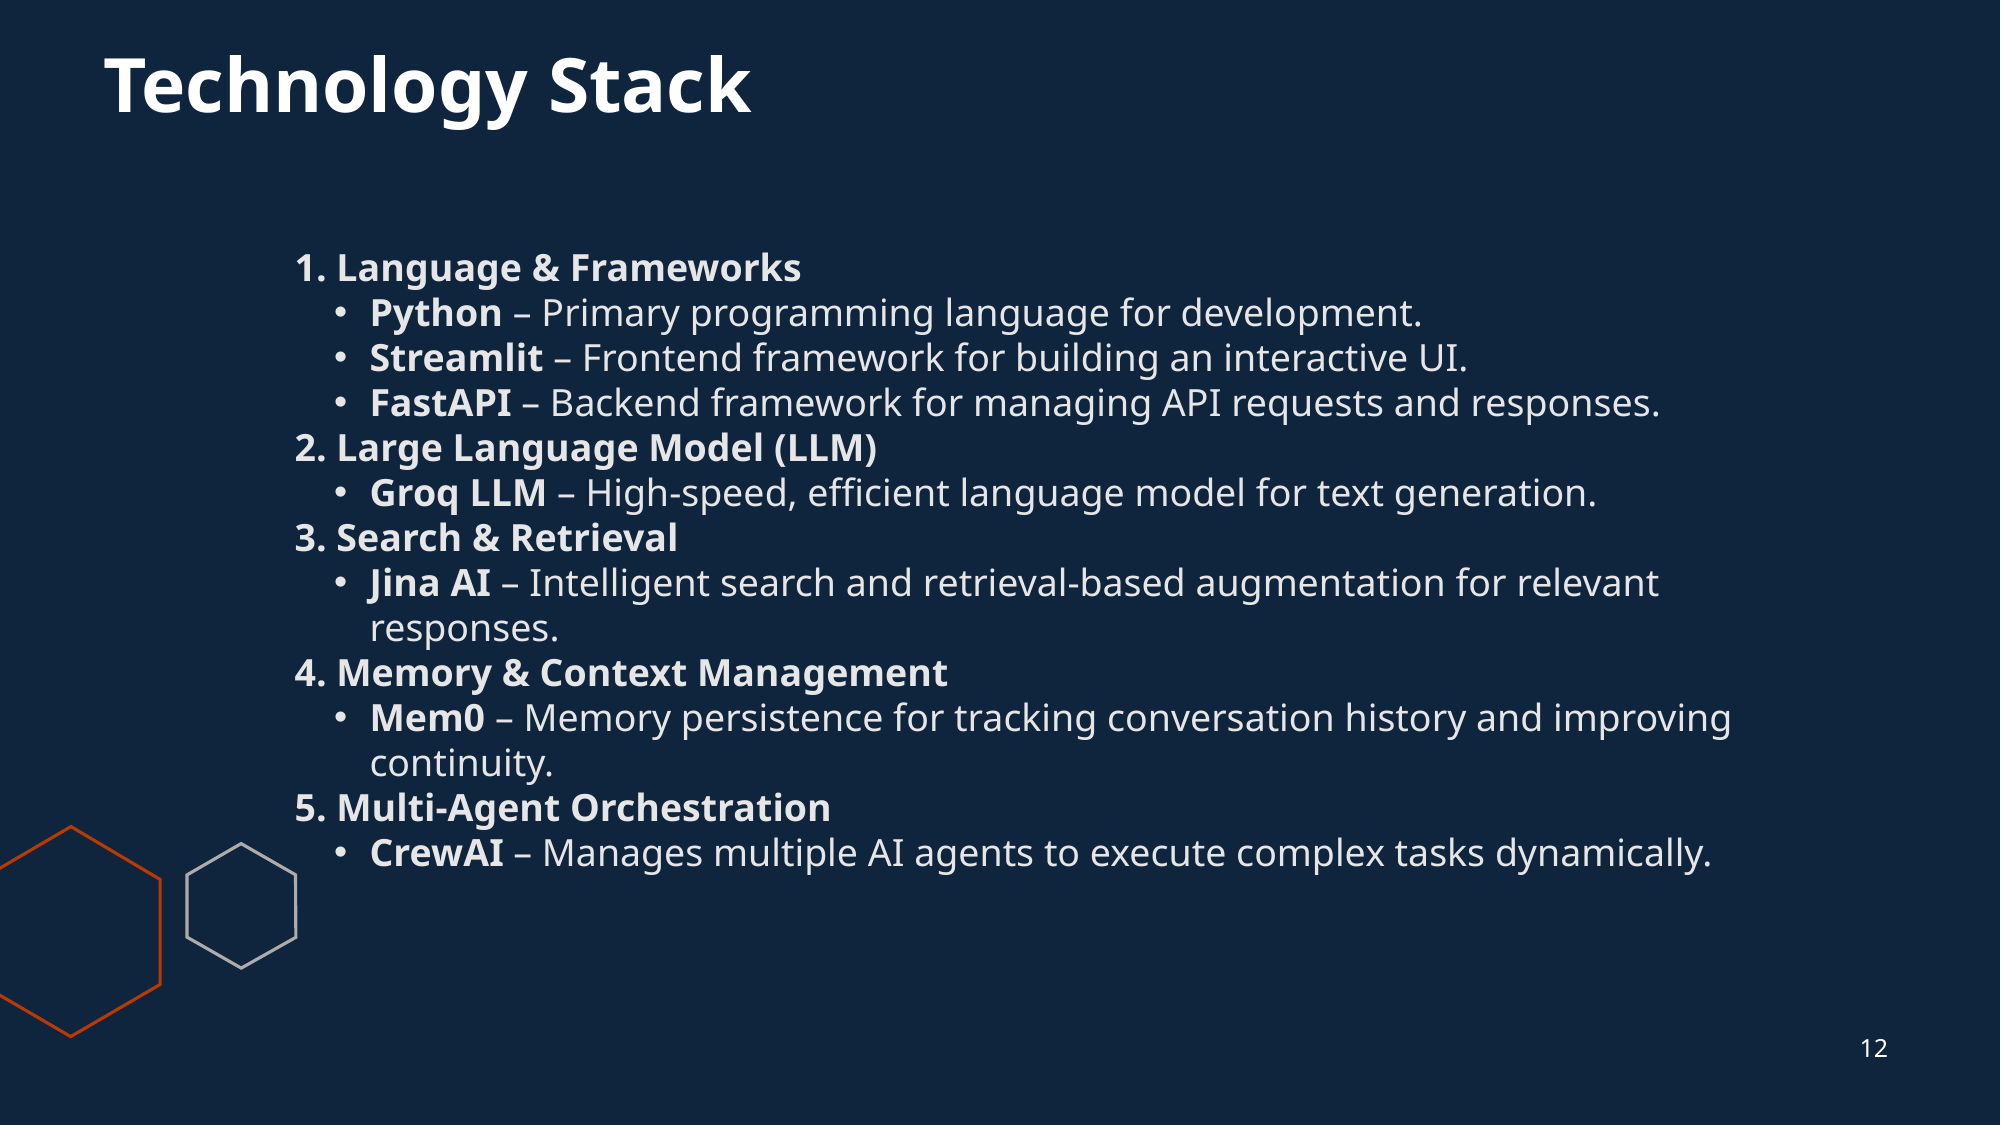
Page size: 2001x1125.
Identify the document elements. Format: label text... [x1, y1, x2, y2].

text_box 1. Language & Frameworks Python – Primary programming language for development. Streamlit – Frontend framework for building an interactive UI. FastAPI – Backend framework for managing API requests and responses. 2. Large Language Model (LLM) Groq LLM – High-speed, efficient language model for text generation. 3. Search & Retrieval Jina AI – Intelligent search and retrieval-based augmentation for relevant responses. 4. Memory & Context Management Mem0 – Memory persistence for tracking conversation history and improving continuity. 5. Multi-Agent Orchestration CrewAI – Manages multiple AI agents to execute complex tasks dynamically. [279, 236, 1837, 882]
slide_number 12 [1836, 1020, 1912, 1080]
title Technology Stack [88, 28, 809, 137]
